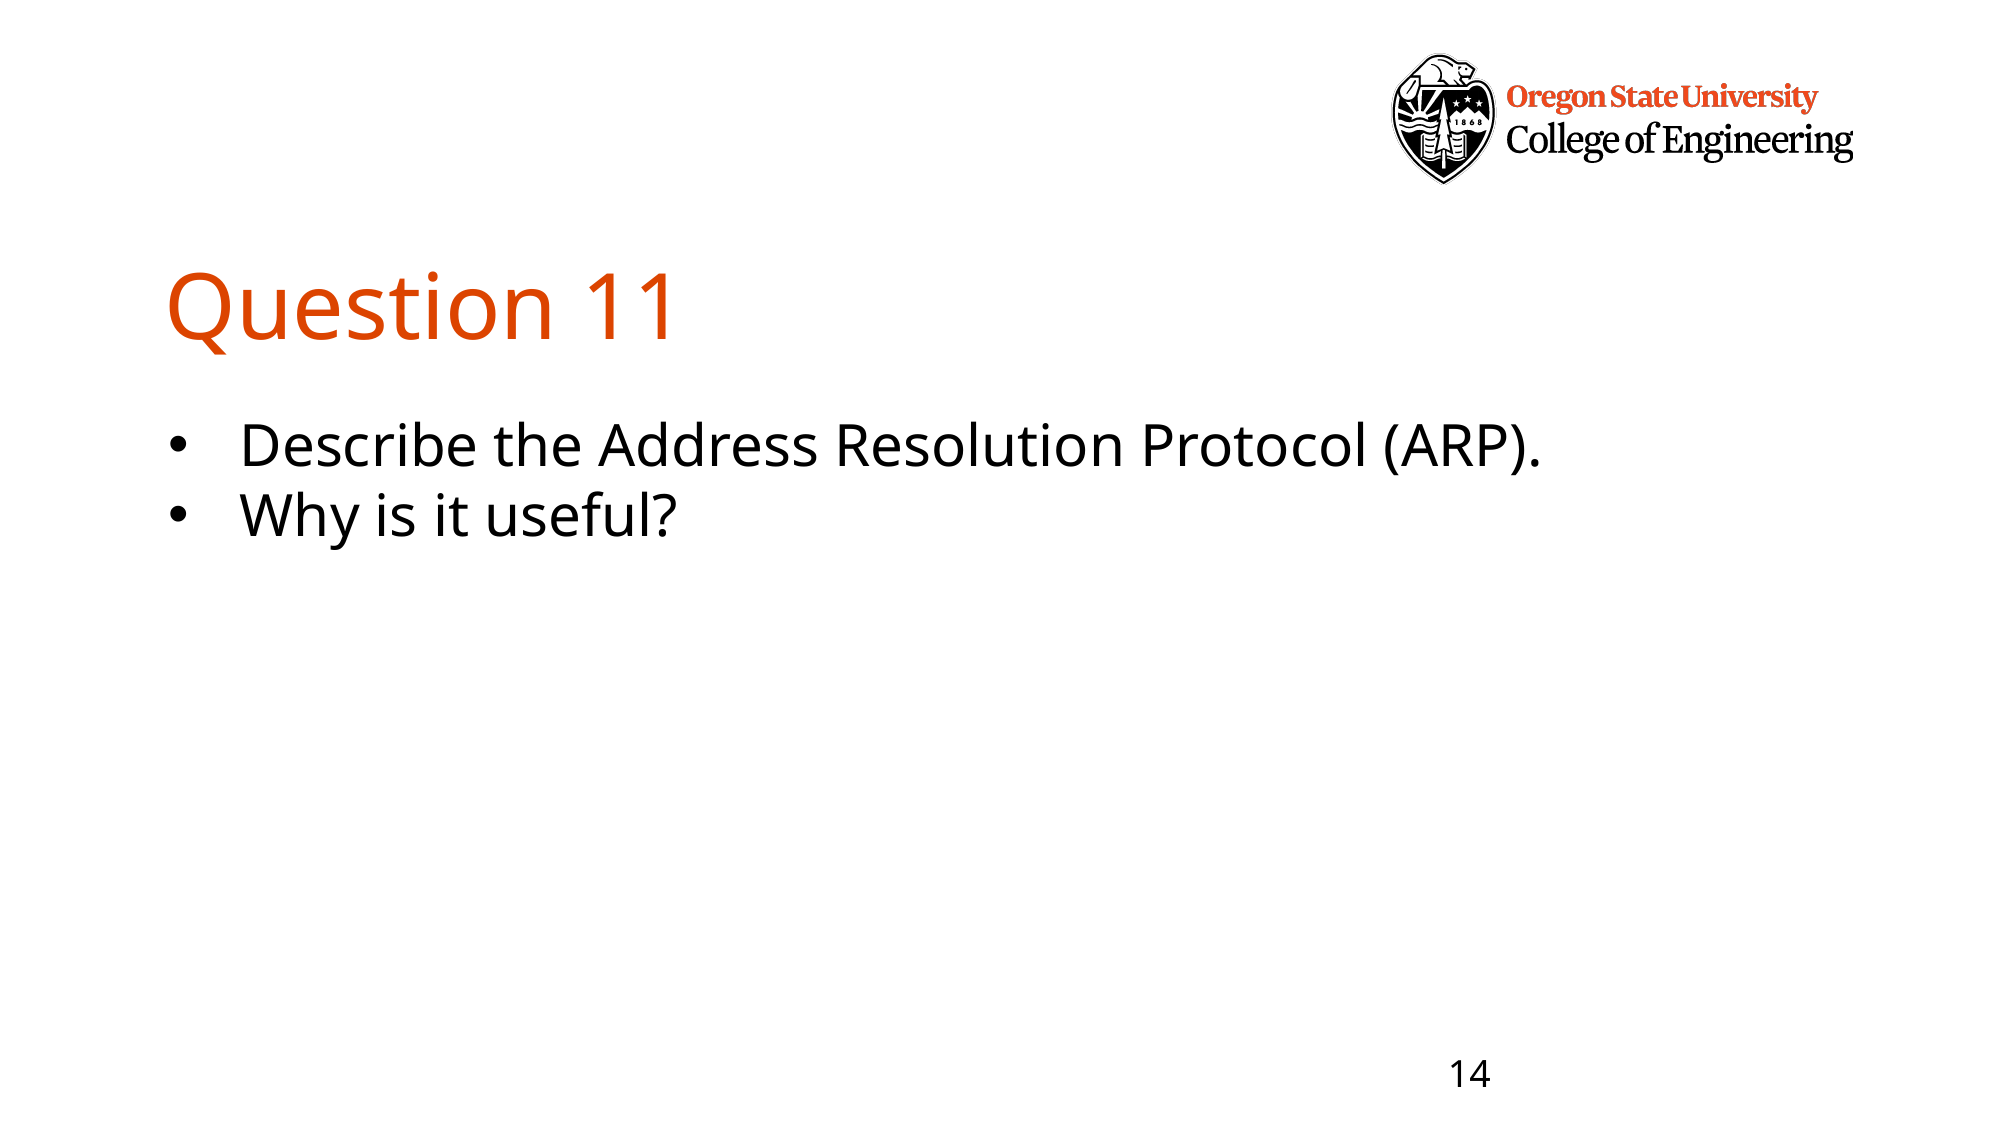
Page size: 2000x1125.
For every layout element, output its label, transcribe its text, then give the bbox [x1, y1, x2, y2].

picture [1391, 53, 1853, 185]
title Question 11 [149, 205, 1850, 400]
list Describe the Address Resolution Protocol (ARP). Why is it useful? [149, 400, 1850, 1005]
slide_number 14 [1432, 1042, 1853, 1103]
